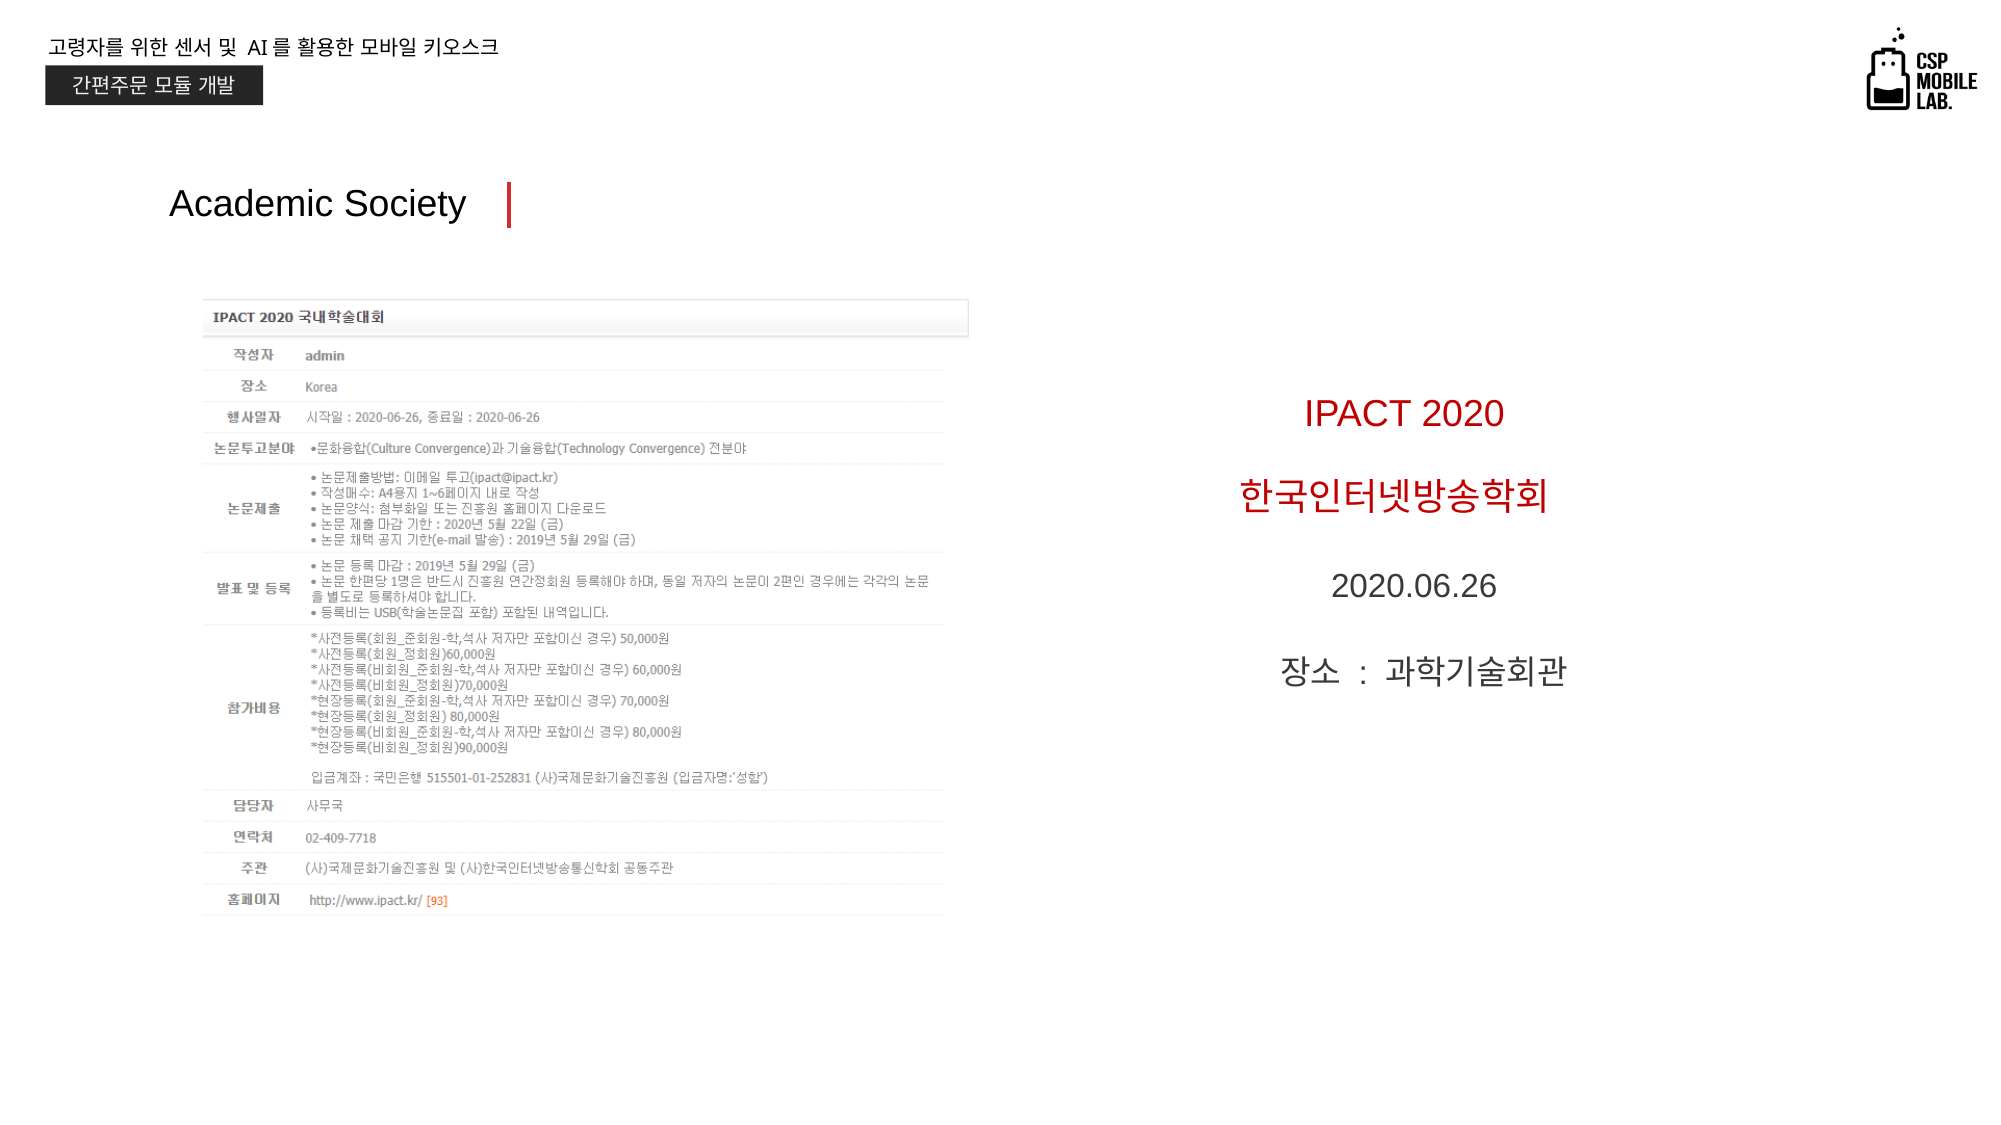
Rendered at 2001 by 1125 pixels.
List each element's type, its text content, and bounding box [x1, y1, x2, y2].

text_box IPACT 2020 [1289, 381, 1722, 442]
picture [203, 294, 974, 931]
text_box 한국인터넷방송학회 [1225, 465, 1657, 525]
text_box 장소 : 과학기술회관 [1250, 643, 1682, 699]
text_box 2020.06.26 [1307, 557, 1575, 612]
text_box Academic Society [154, 171, 526, 232]
text_box 간편주문 모듈 개발 [45, 65, 264, 106]
picture [1848, 0, 1995, 147]
text_box 고령자를 위한 센서 및 AI를 활용한 모바일 키오스크 [0, 14, 575, 68]
